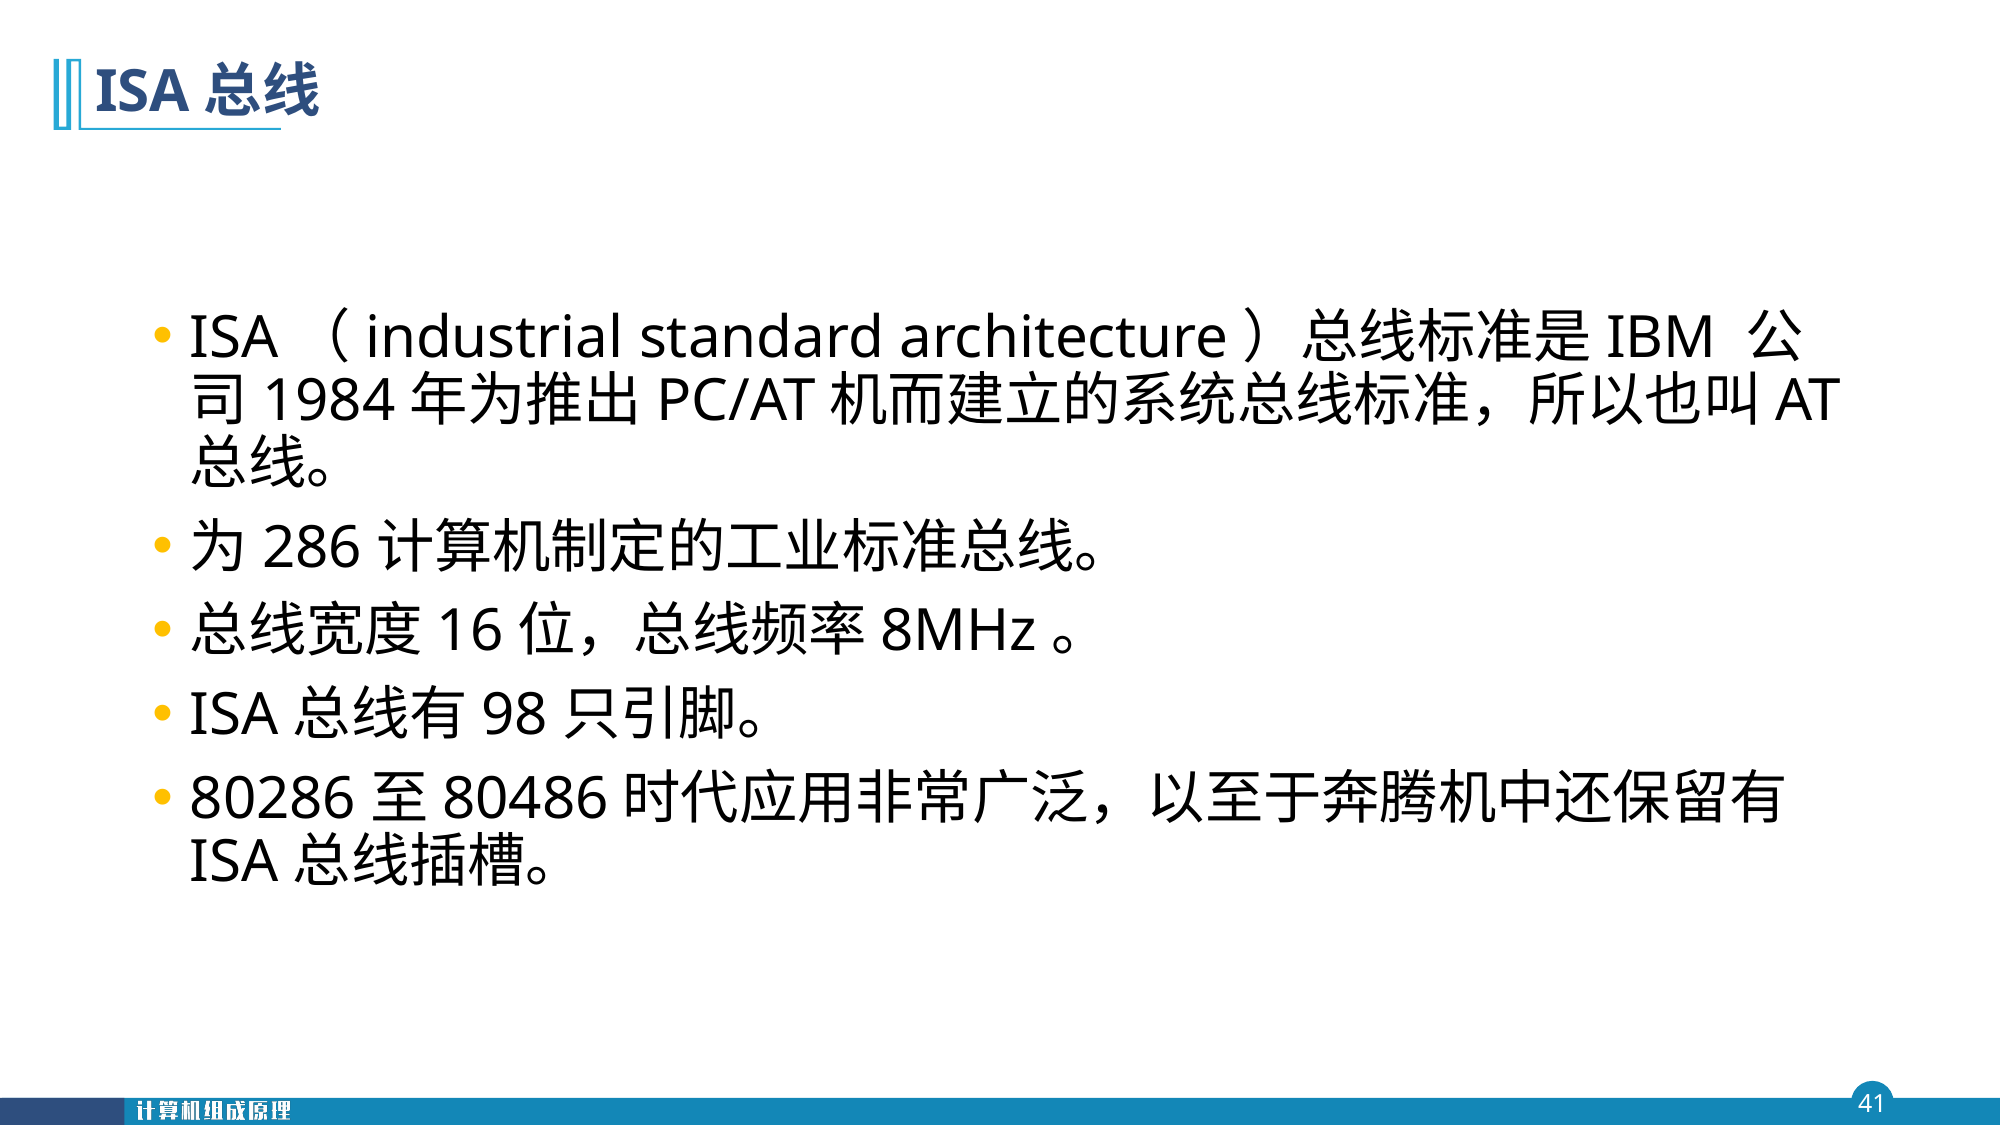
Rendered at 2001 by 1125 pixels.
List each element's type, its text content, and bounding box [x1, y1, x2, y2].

title ISA总线 [80, 42, 1805, 144]
list ISA（industrial standard architecture）总线标准是IBM 公司1984年为推出PC/AT机而建立的系统总线标准，所以也叫AT总线。 为286计算机制定的工业标准总线。 总线宽度16位，总线频率8MHz。 ISA总线有98只引脚。 80286至80486时代应用非常广泛，以至于奔腾机中还保留有ISA总线插槽。 [137, 299, 1863, 1014]
